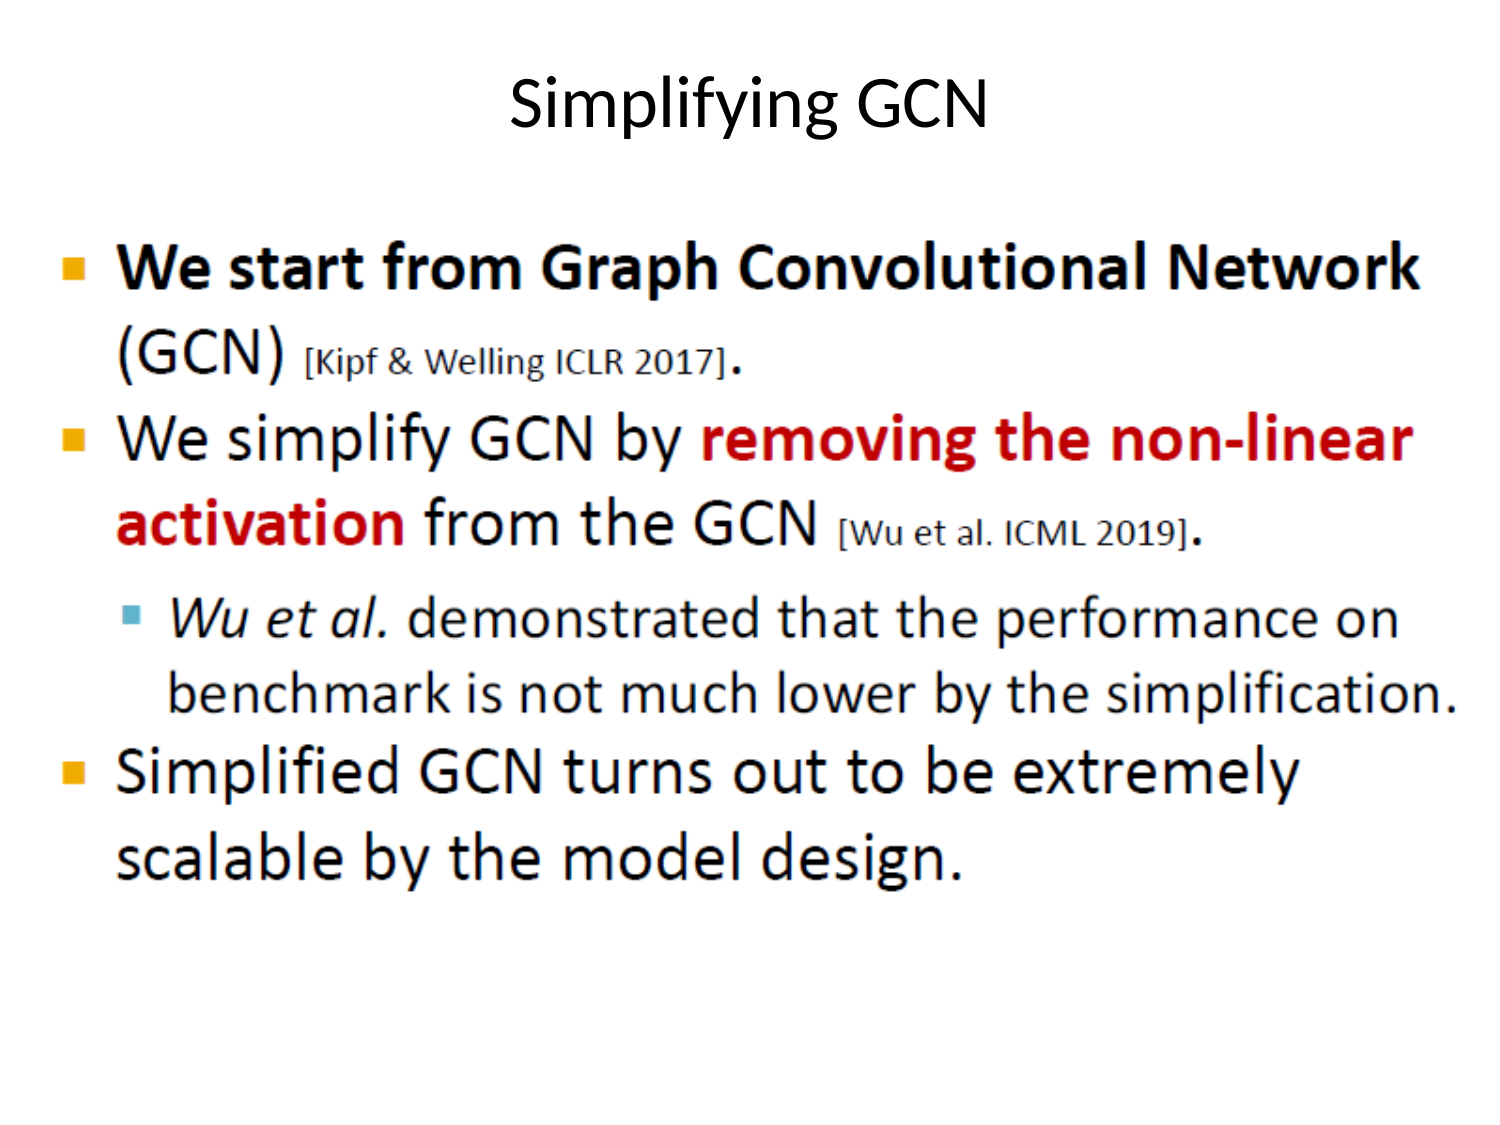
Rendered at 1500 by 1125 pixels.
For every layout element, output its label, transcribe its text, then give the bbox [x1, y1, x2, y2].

title Simplifying GCN [75, 45, 1425, 150]
picture [12, 224, 1473, 951]
